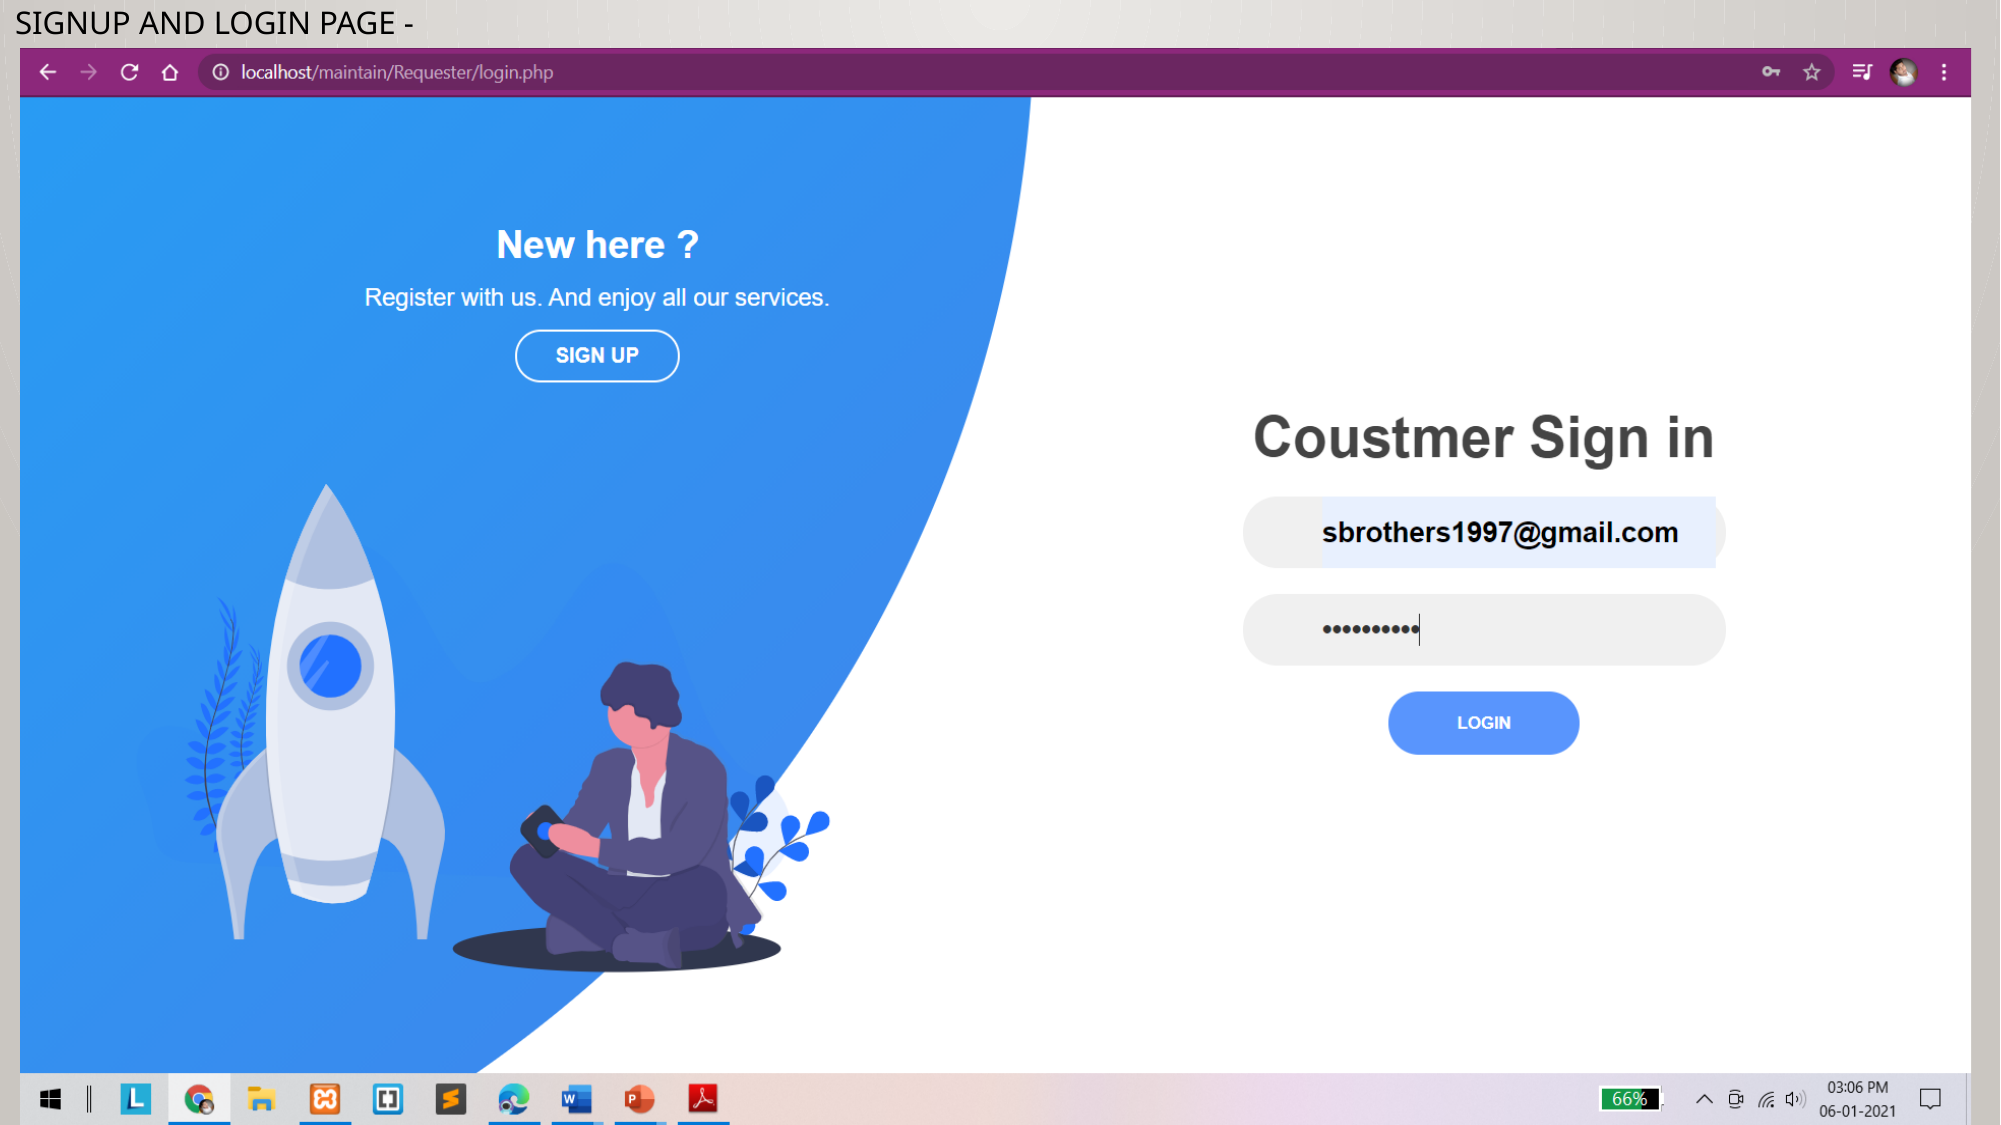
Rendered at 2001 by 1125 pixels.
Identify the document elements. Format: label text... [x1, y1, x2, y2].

picture [19, 48, 1972, 1125]
title Signup and Login page - [0, 0, 1576, 49]
